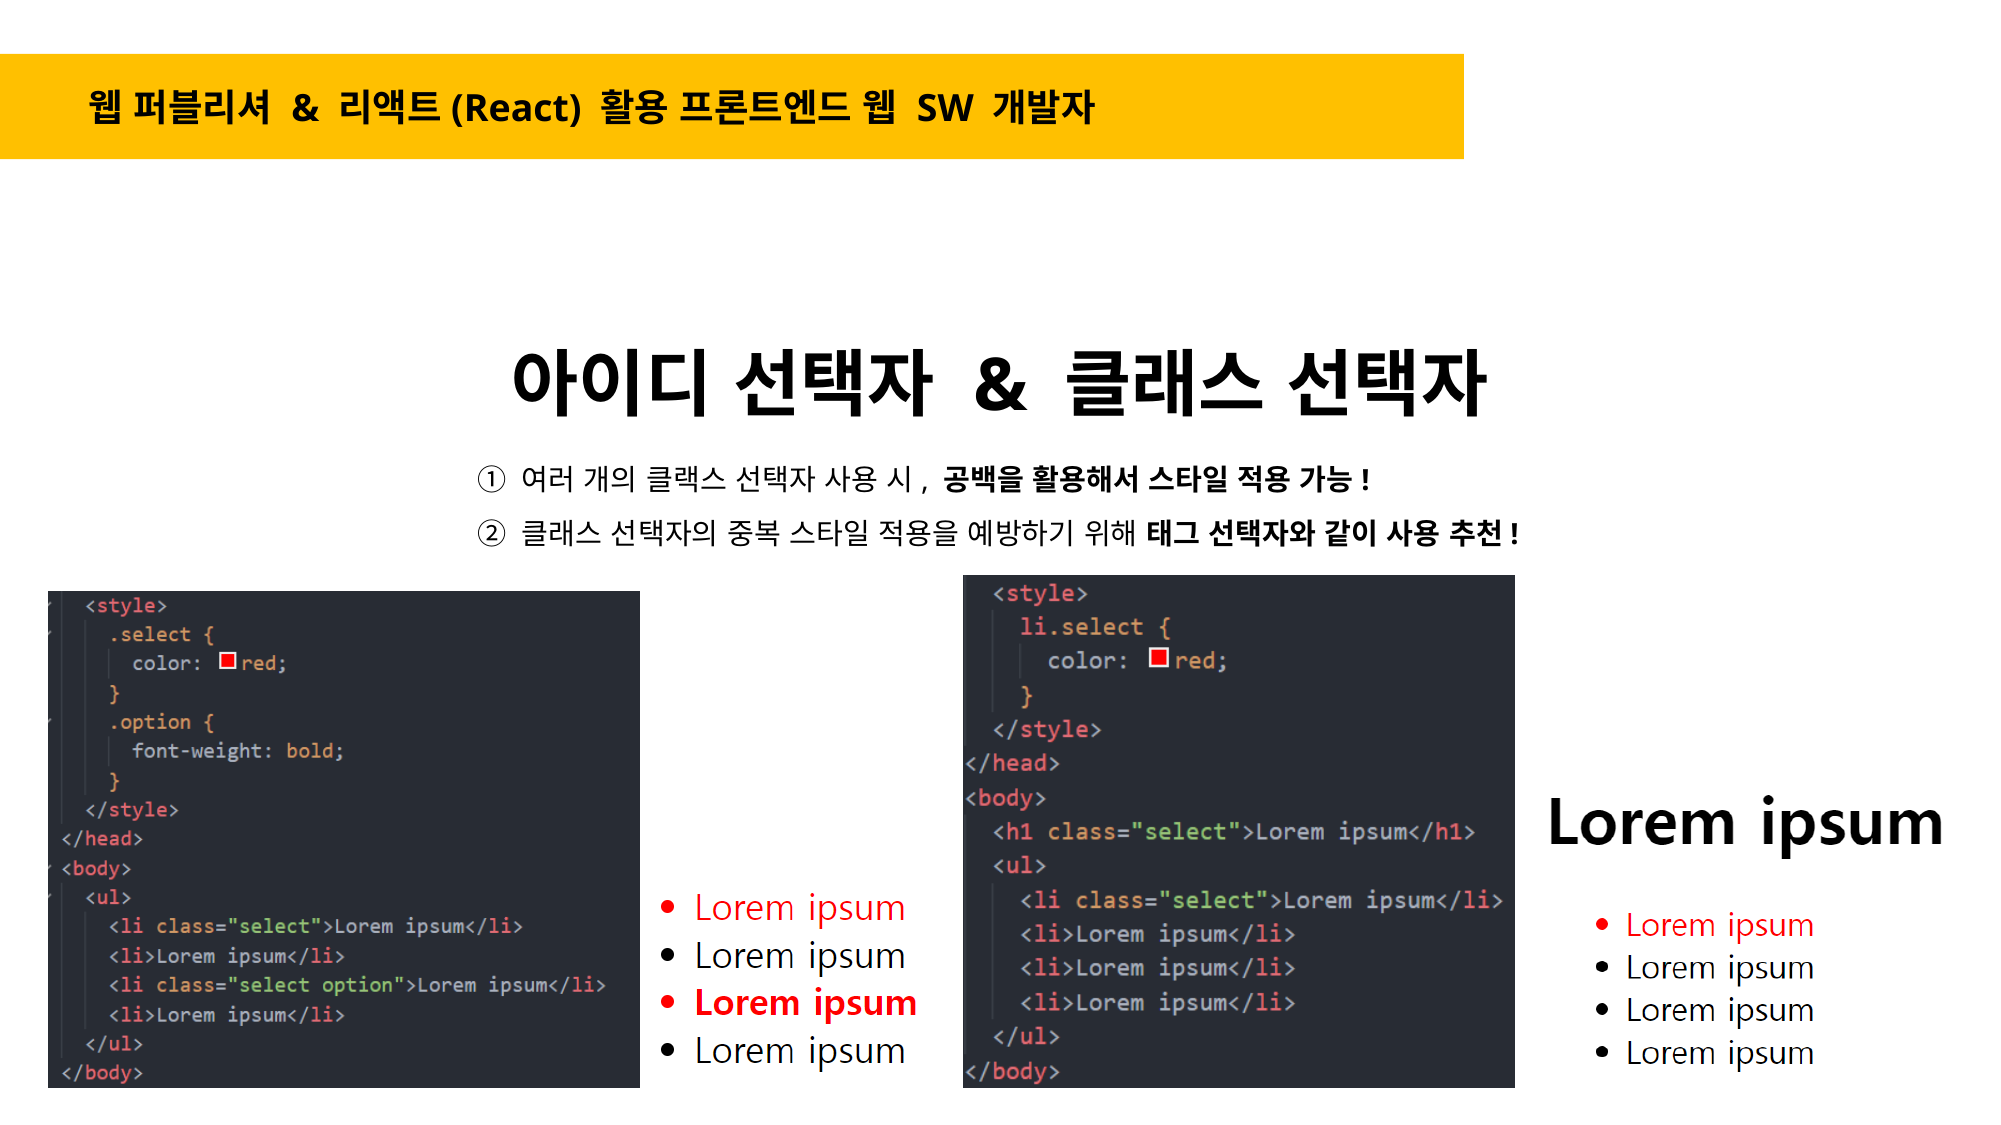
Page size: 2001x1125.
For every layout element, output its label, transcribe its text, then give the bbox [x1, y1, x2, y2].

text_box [0, 53, 1464, 160]
text_box 아이디 선택자 & 클래스 선택자 [428, 330, 1572, 433]
text_box ② 클래스 선택자의 중복 스타일 적용을 예방하기 위해 태그 선택자와 같이 사용 추천! [462, 507, 1648, 558]
text_box ① 여러 개의 클랙스 선택자 사용 시, 공백을 활용해서 스타일 적용 가능! [462, 453, 1496, 504]
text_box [48, 575, 1951, 1088]
